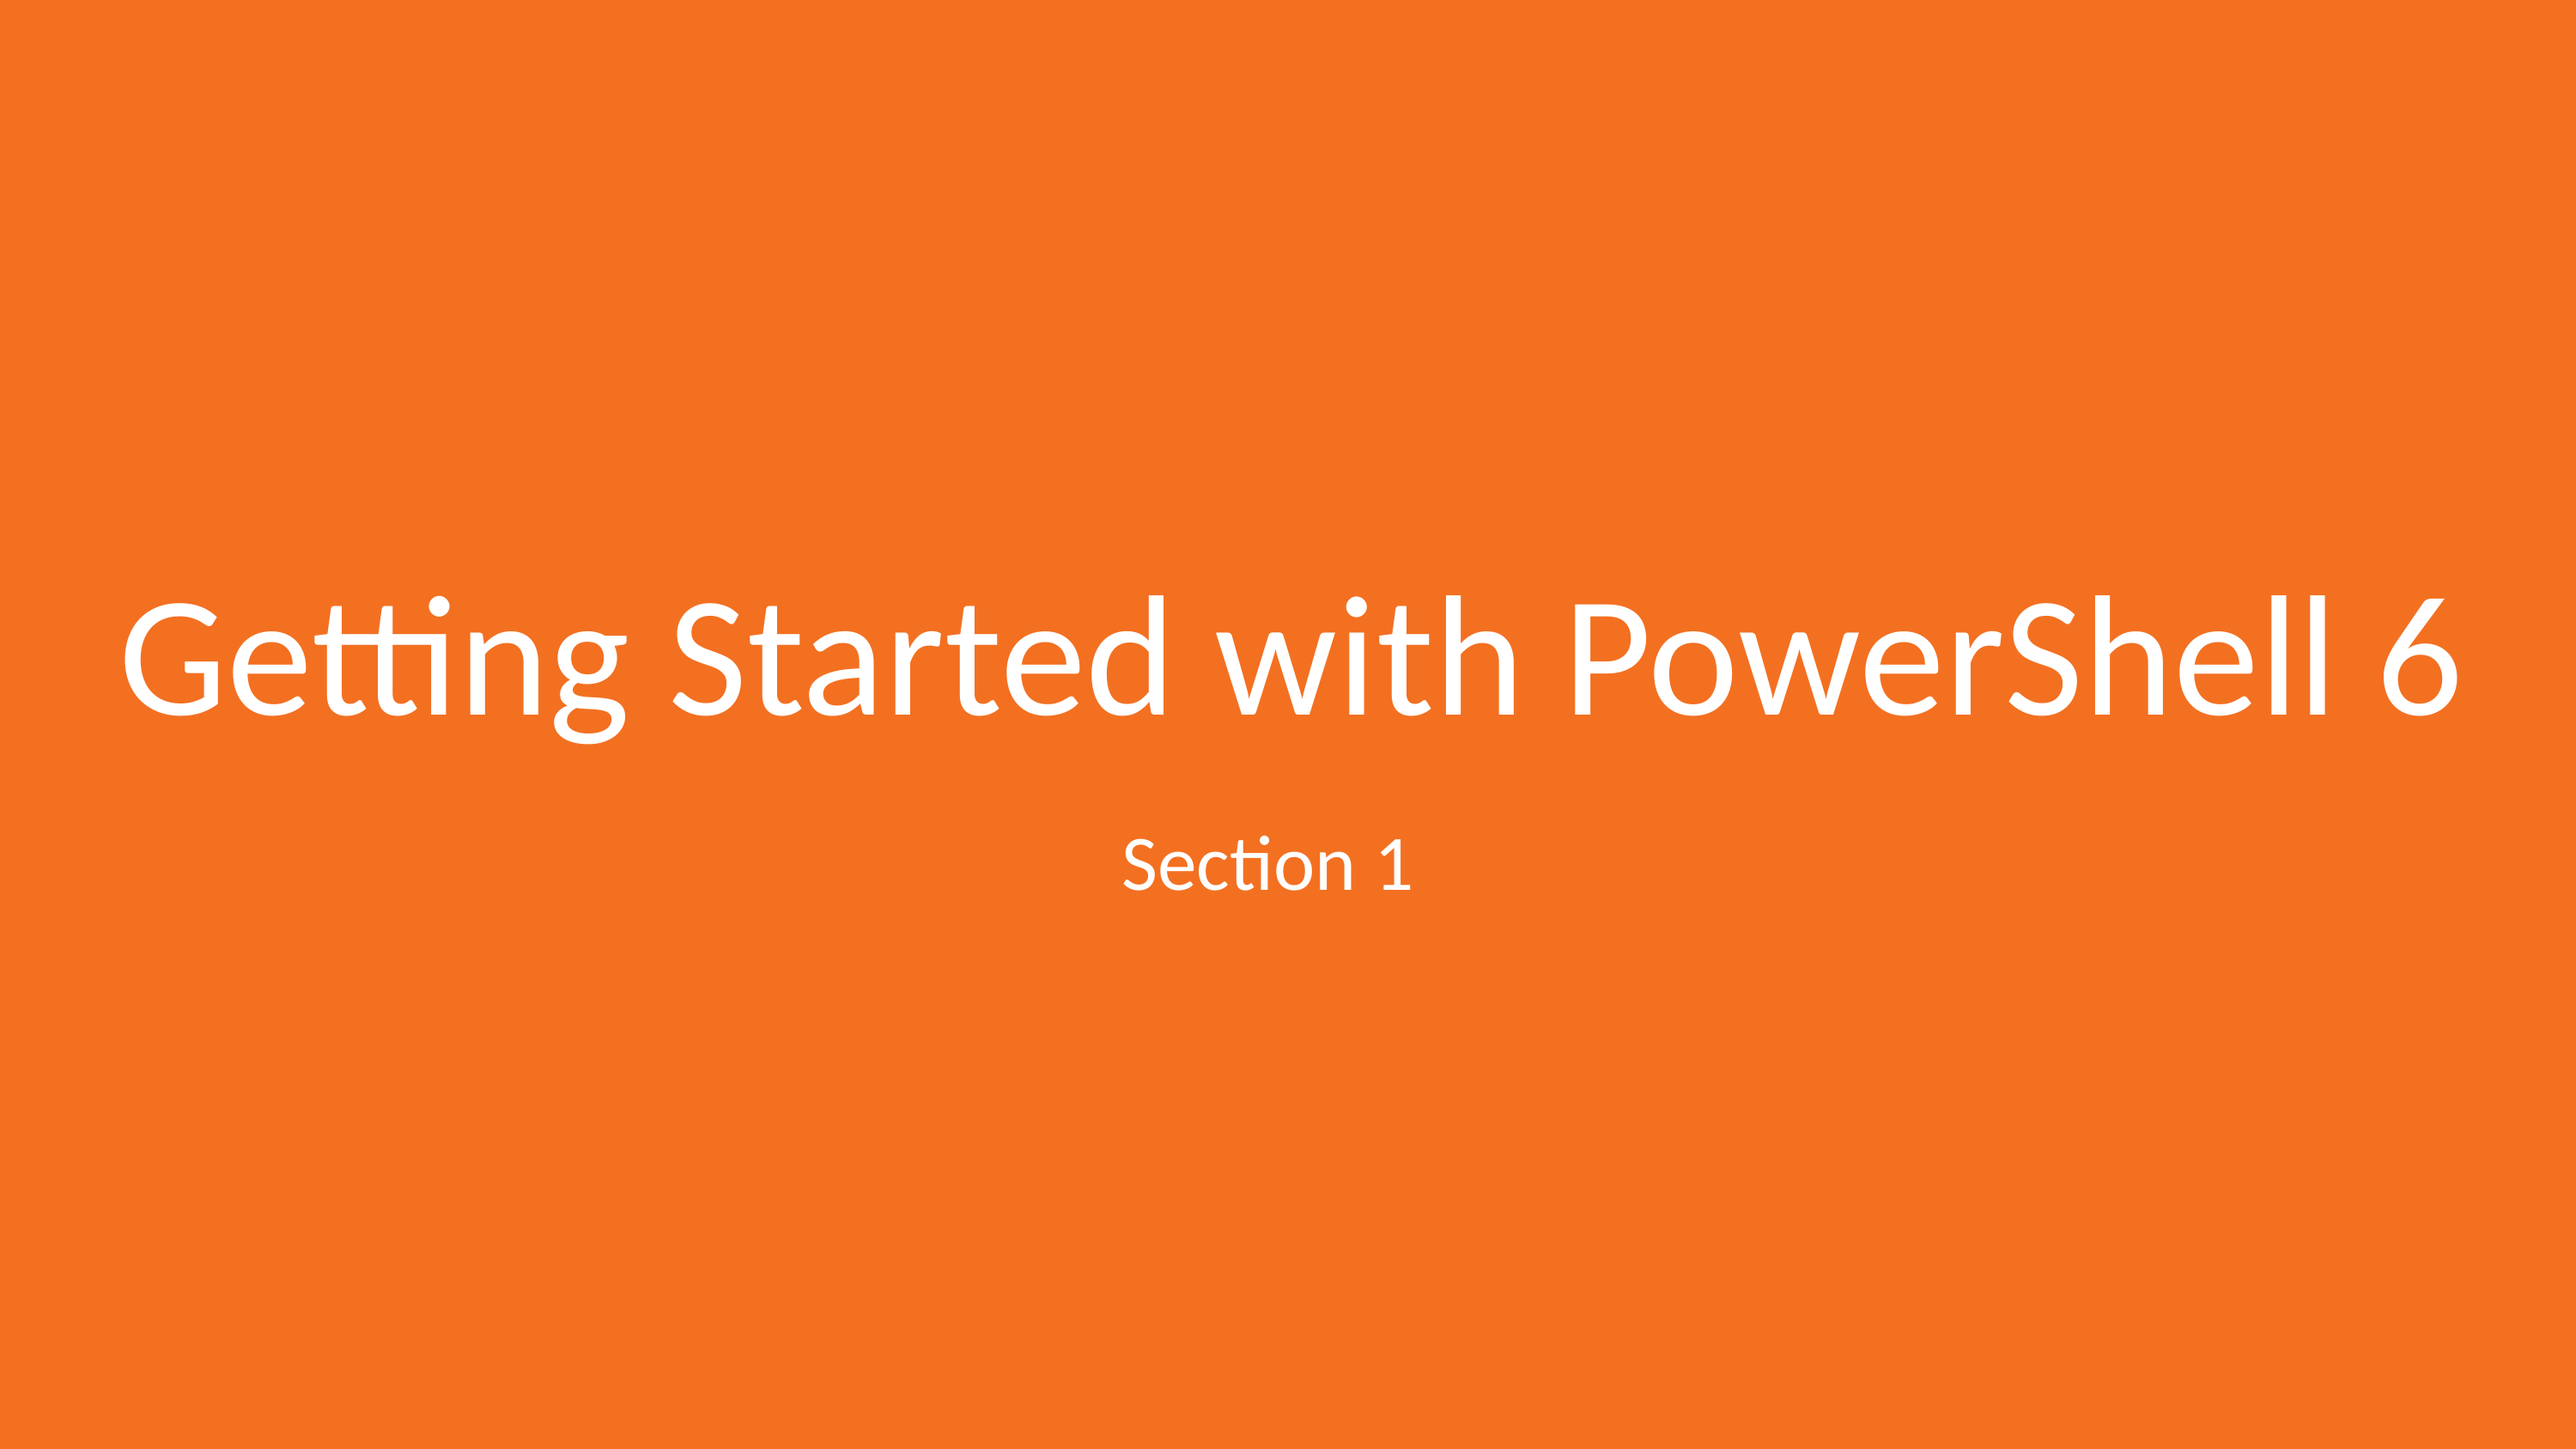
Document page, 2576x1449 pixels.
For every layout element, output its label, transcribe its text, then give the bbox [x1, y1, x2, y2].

subtitle Section 1 [110, 785, 2426, 908]
title Getting Started with PowerShell 6 [69, 512, 2517, 776]
